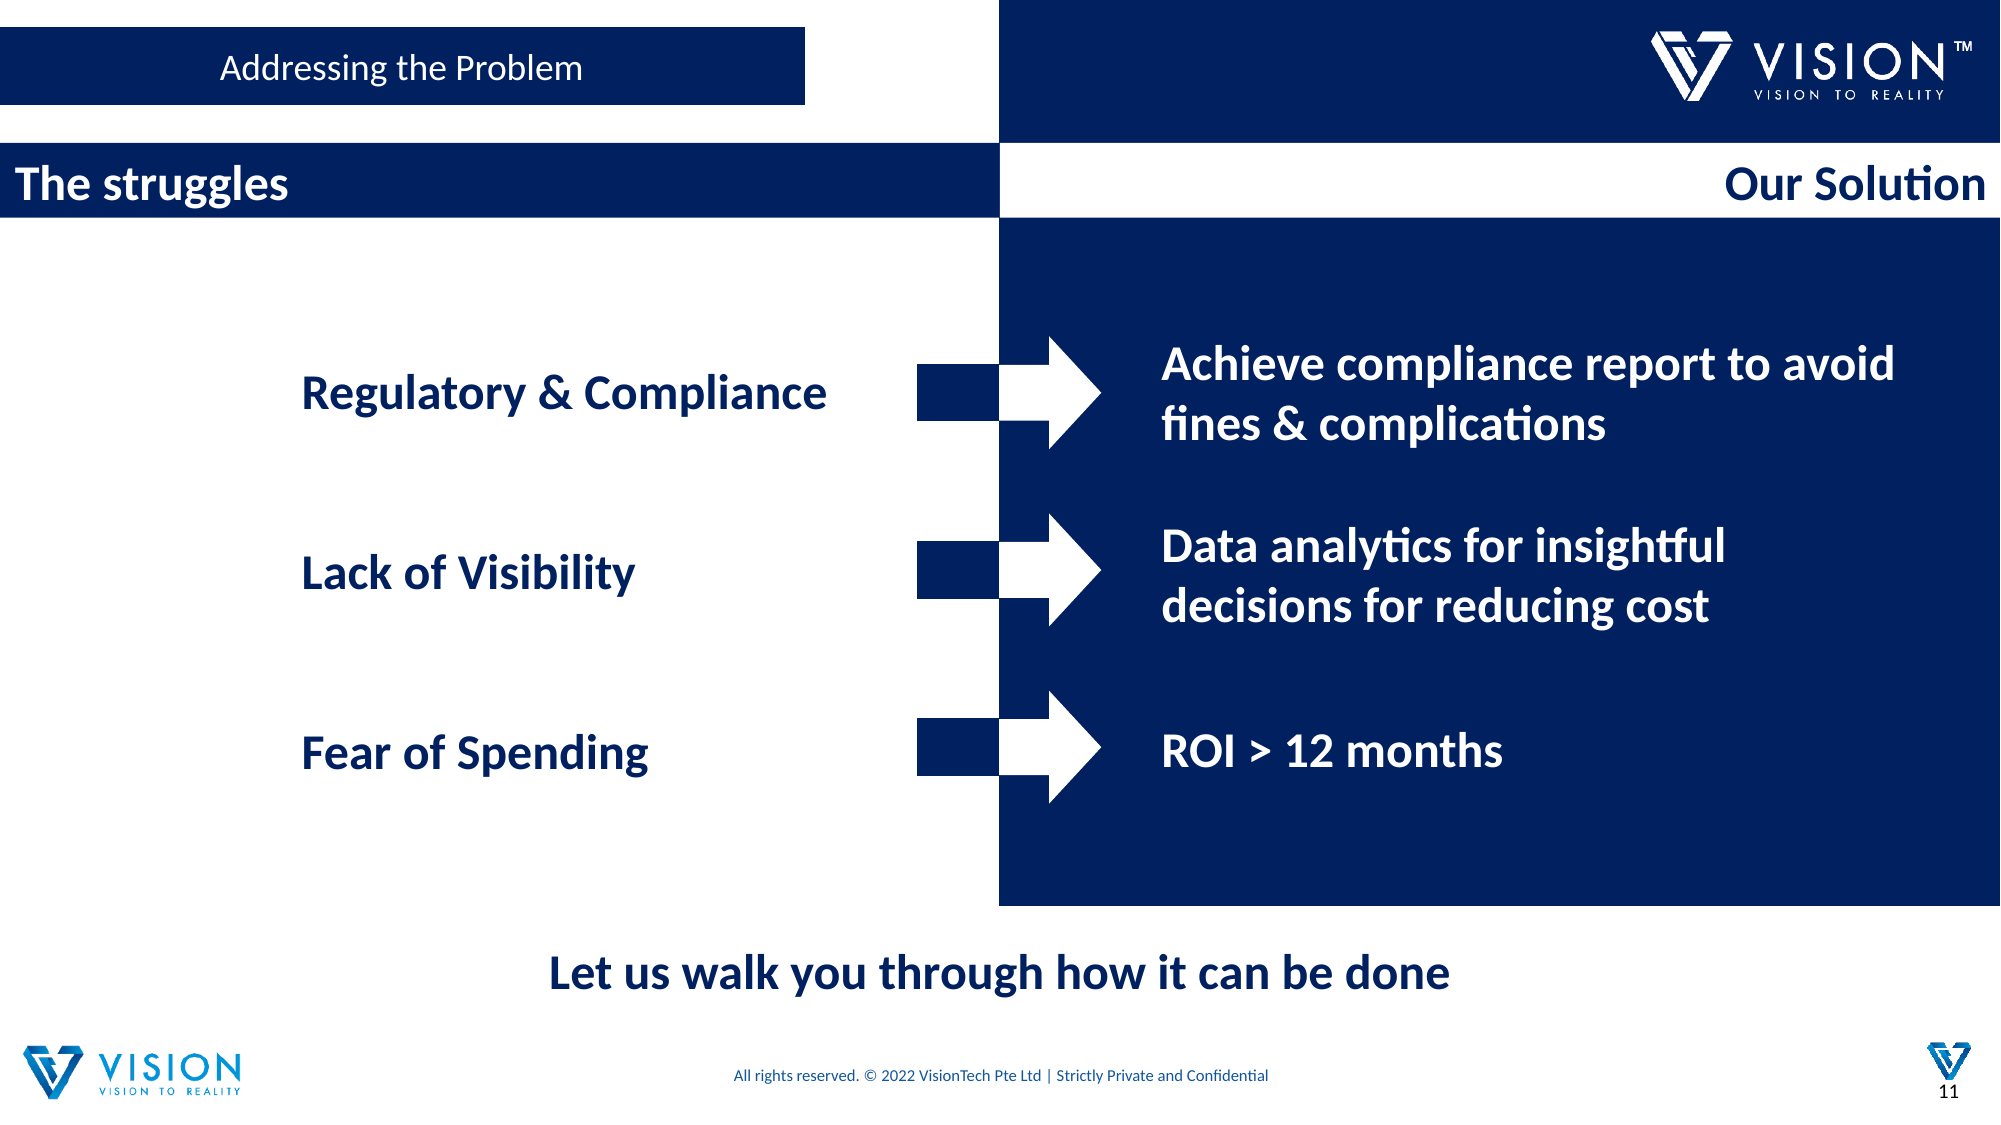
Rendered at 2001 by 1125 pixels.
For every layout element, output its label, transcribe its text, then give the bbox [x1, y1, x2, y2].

text_box The struggles [0, 142, 999, 218]
text_box [999, 218, 2000, 906]
text_box Our Solution [999, 142, 2000, 218]
text_box Addressing the Problem [0, 27, 805, 105]
text_box ROI > 12 months [1146, 710, 1912, 786]
picture [1925, 1040, 1972, 1082]
text_box Let us walk you through how it can be done [499, 931, 1501, 1007]
picture [19, 1040, 246, 1103]
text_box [918, 516, 1100, 624]
text_box Regulatory & Compliance Lack of Visibility Fear of Spending [286, 352, 881, 787]
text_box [918, 338, 1100, 447]
text_box Achieve compliance report to avoid fines & complications [1146, 323, 1912, 459]
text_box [918, 693, 1100, 802]
text_box Data analytics for insightful decisions for reducing cost [1146, 505, 1912, 641]
picture [1650, 27, 1988, 101]
text_box [999, 0, 2000, 142]
